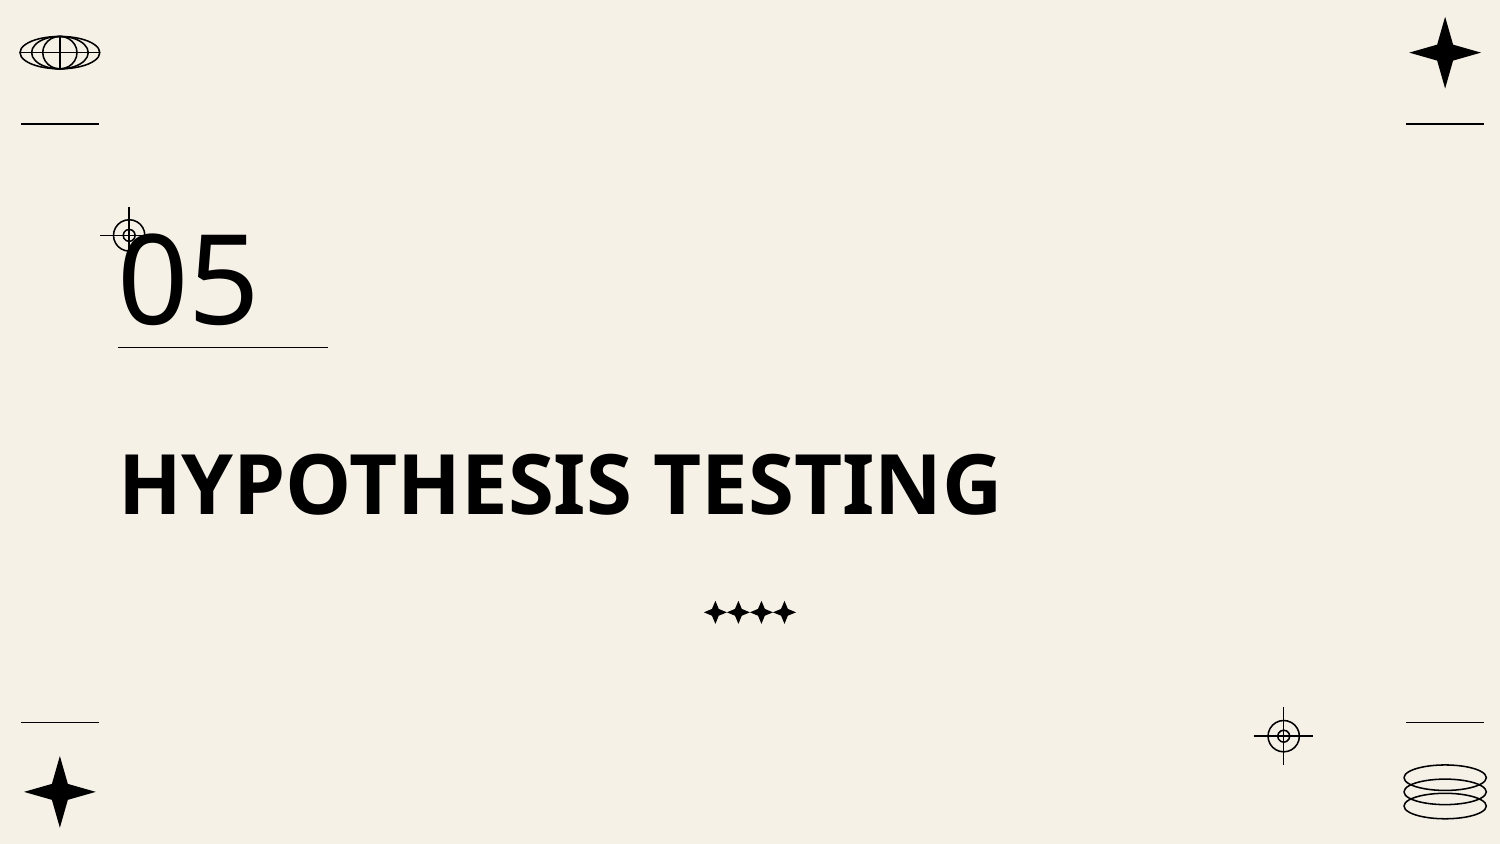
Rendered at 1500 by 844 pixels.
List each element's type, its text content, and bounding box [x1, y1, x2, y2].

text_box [703, 600, 797, 625]
title HYPOTHESIS TESTING [118, 375, 1217, 587]
title 05 [116, 205, 367, 344]
